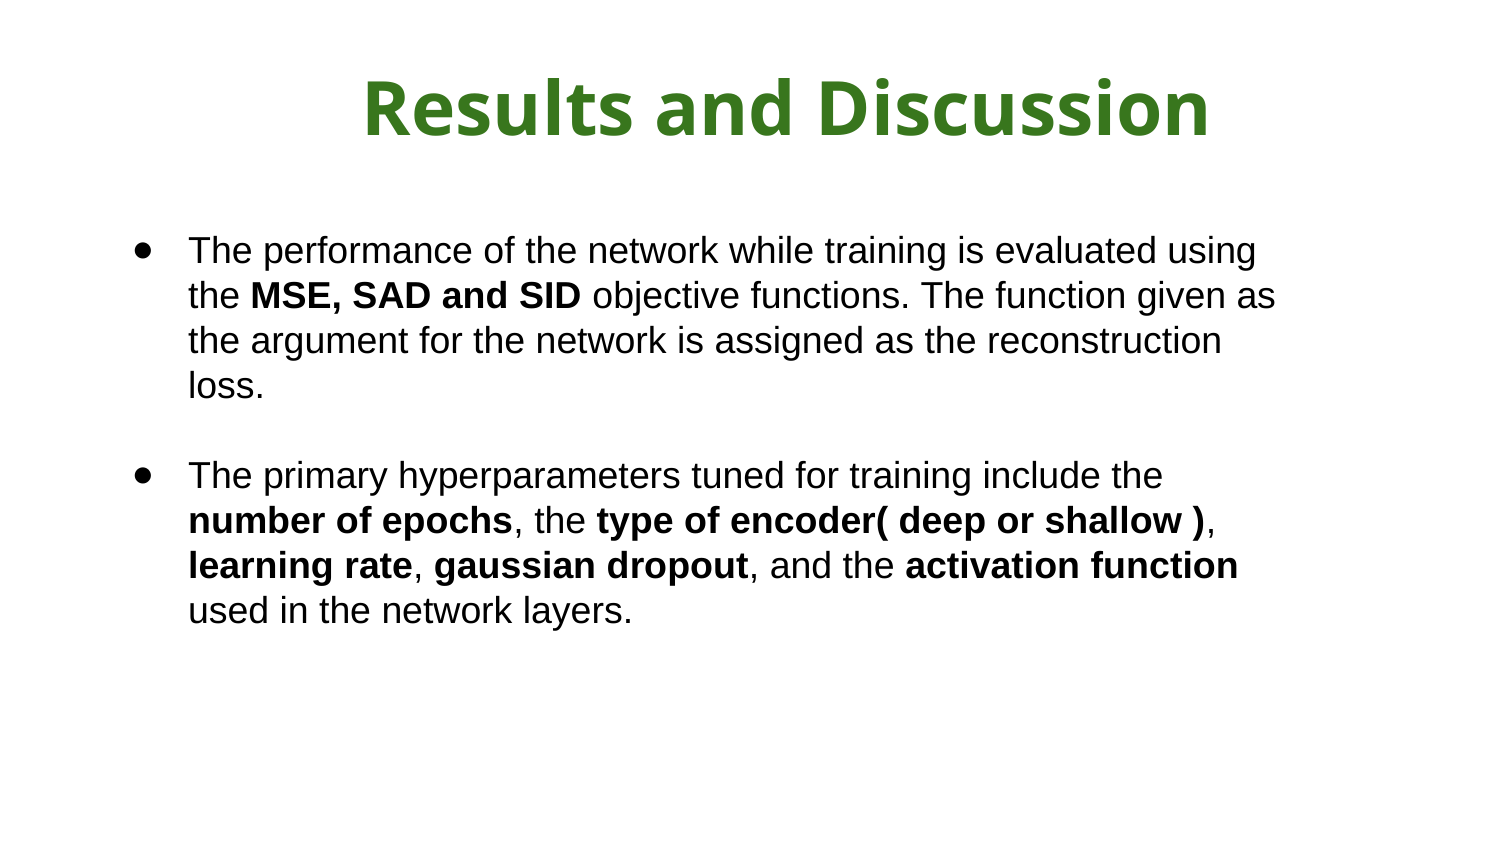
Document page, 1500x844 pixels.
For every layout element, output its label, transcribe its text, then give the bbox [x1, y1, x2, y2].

text_box The performance of the network while training is evaluated using the MSE, SAD and SID objective functions. The function given as the argument for the network is assigned as the reconstruction loss. The primary hyperparameters tuned for training include the number of epochs, the type of encoder( deep or shallow ), learning rate, gaussian dropout, and the activation function used in the network layers. [98, 210, 1311, 746]
title Results and Discussion [57, 45, 1443, 289]
